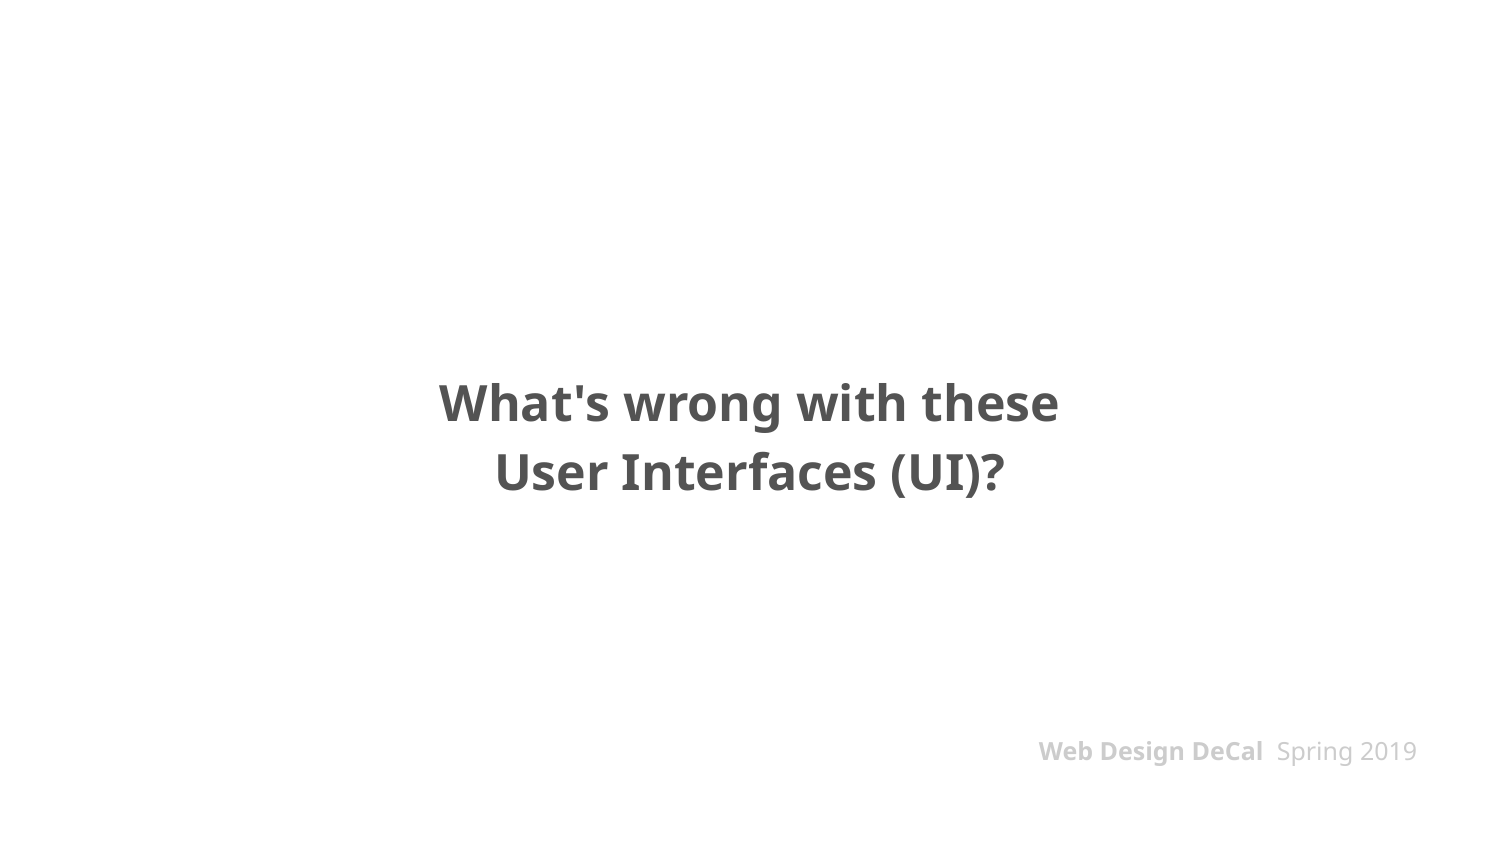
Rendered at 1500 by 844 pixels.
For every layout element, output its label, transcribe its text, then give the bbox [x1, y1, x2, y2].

title What's wrong with these User Interfaces (UI)? [75, 169, 1425, 694]
